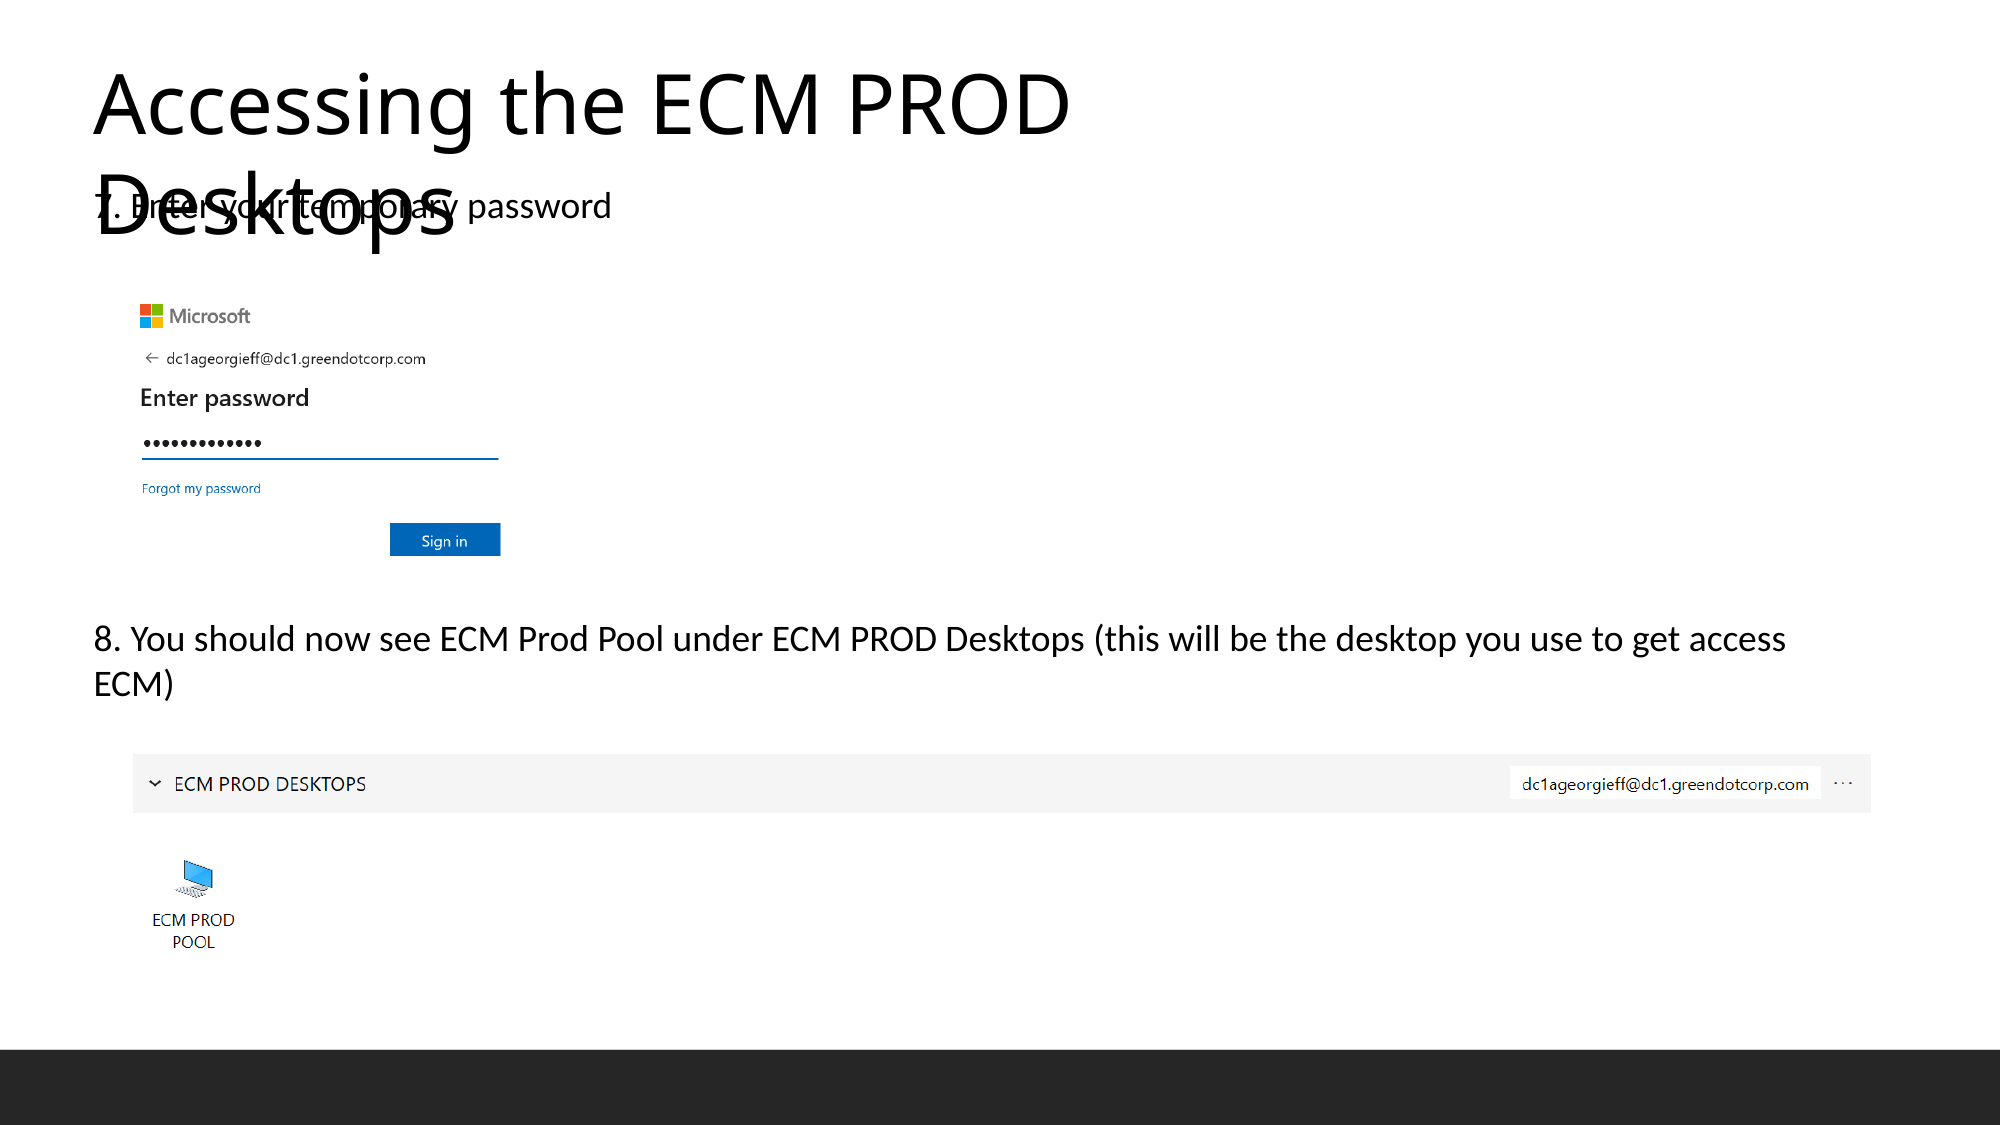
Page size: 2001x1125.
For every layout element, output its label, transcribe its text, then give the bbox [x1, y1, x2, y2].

text_box 7. Enter your temporary password [78, 173, 1551, 278]
text_box Accessing the ECM PROD Desktops [78, 43, 1440, 173]
picture [123, 287, 524, 567]
text_box 8. You should now see ECM Prod Pool under ECM PROD Desktops (this will be the desktop you use to get access ECM) [78, 606, 1816, 757]
picture [133, 739, 1872, 1005]
